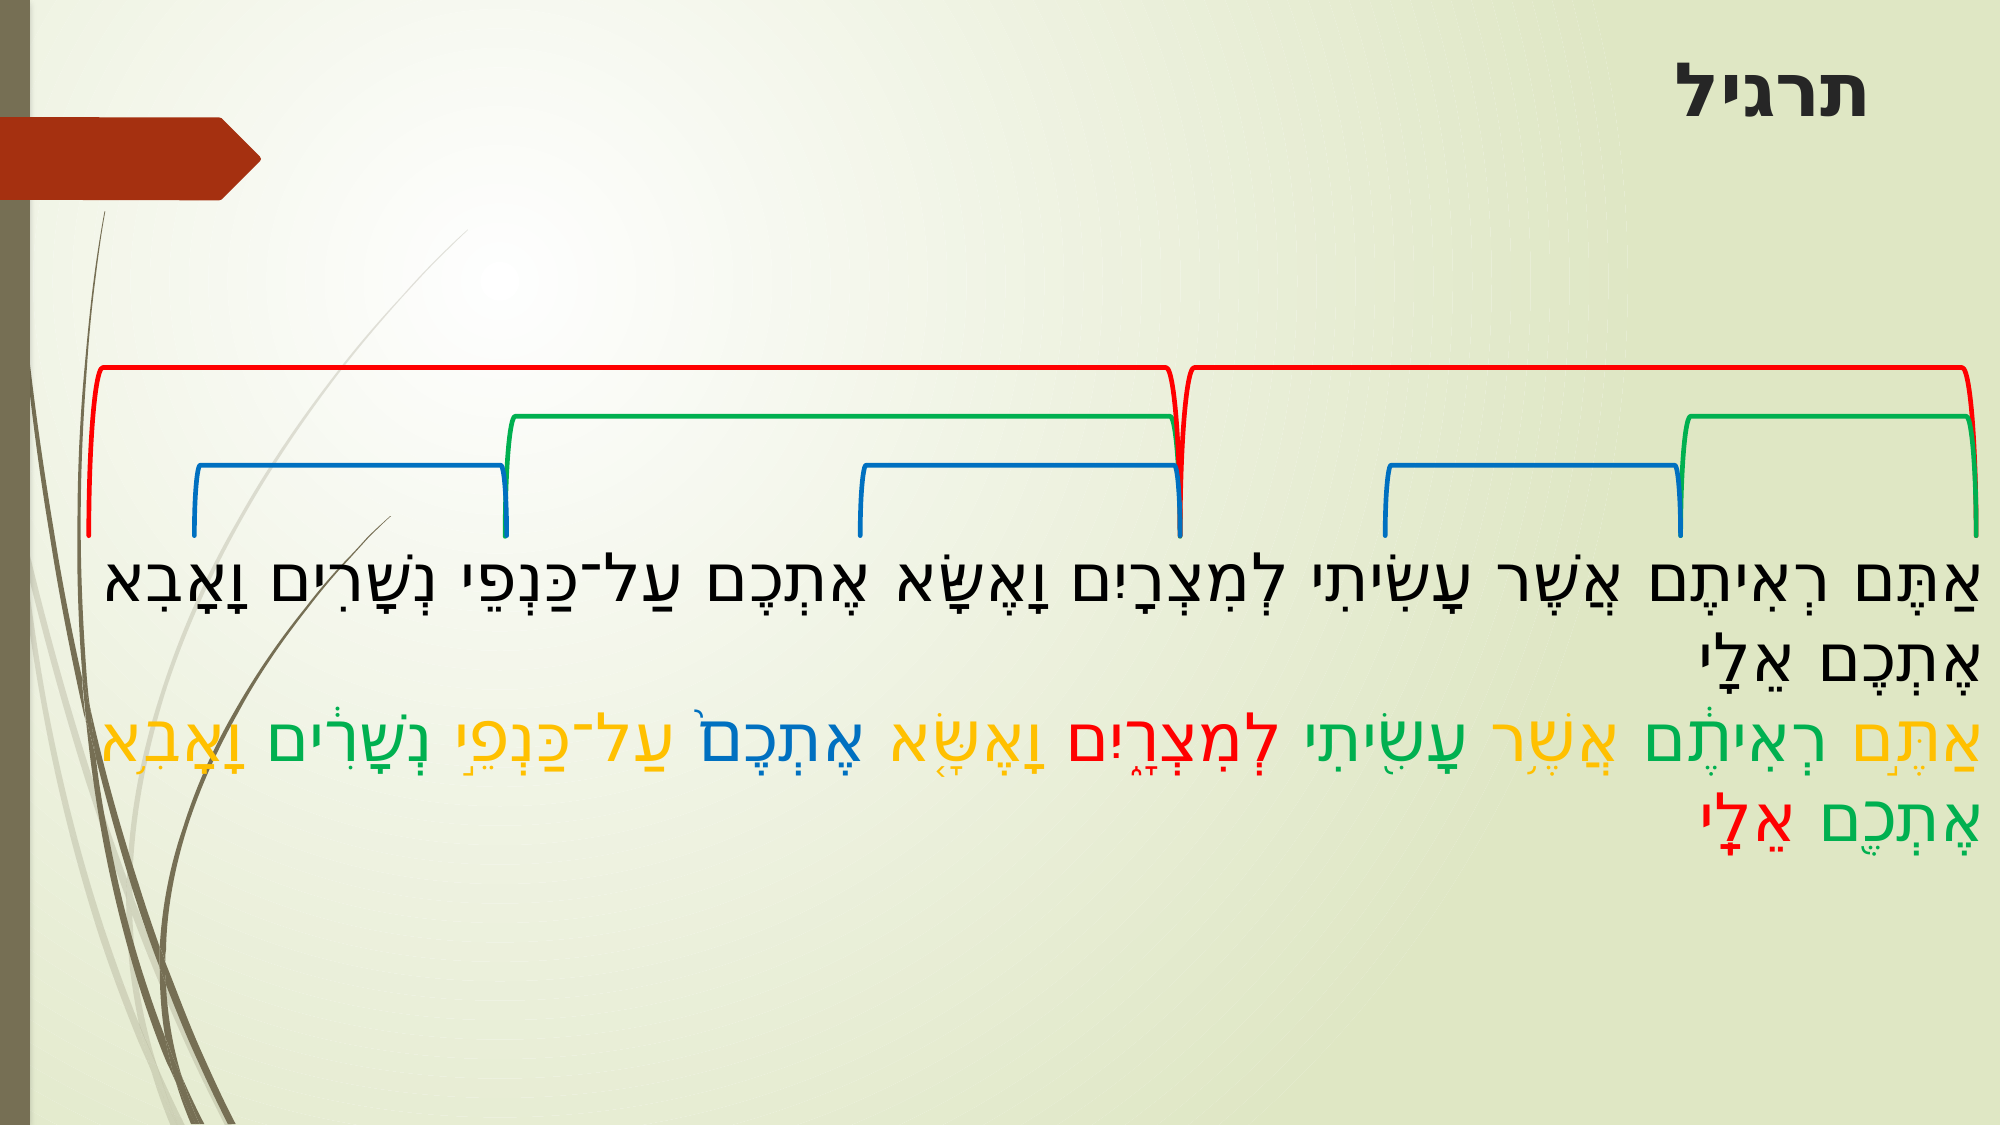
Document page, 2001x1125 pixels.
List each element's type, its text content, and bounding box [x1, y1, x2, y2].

text_box [87, 366, 1181, 537]
text_box [859, 464, 1181, 537]
text_box [1680, 415, 1977, 537]
text_box [1384, 464, 1682, 537]
text_box אַתֶּם רְאִיתֶם אֲשֶׁר עָשִׂיתִי לְמִצְרָיִם וָאֶשָּׂא אֶתְכֶם עַל־כַּנְפֵי נְשָׁרִים וָאָבִא אֶתְכֶם אֵלָי אַתֶּ֣ם רְאִיתֶ֔ם אֲשֶׁ֥ר עָשִׂ֖יתִי לְמִצְרָ֑יִם וָאֶשָּׂ֤א אֶתְכֶם֙ עַל־כַּנְפֵ֣י נְשָׁרִ֔ים וָאָבִ֥א אֶתְכֶ֖ם אֵלָֽי [44, 527, 2000, 862]
title תרגיל [425, 33, 1888, 186]
text_box [193, 464, 508, 537]
text_box [1180, 366, 1976, 536]
